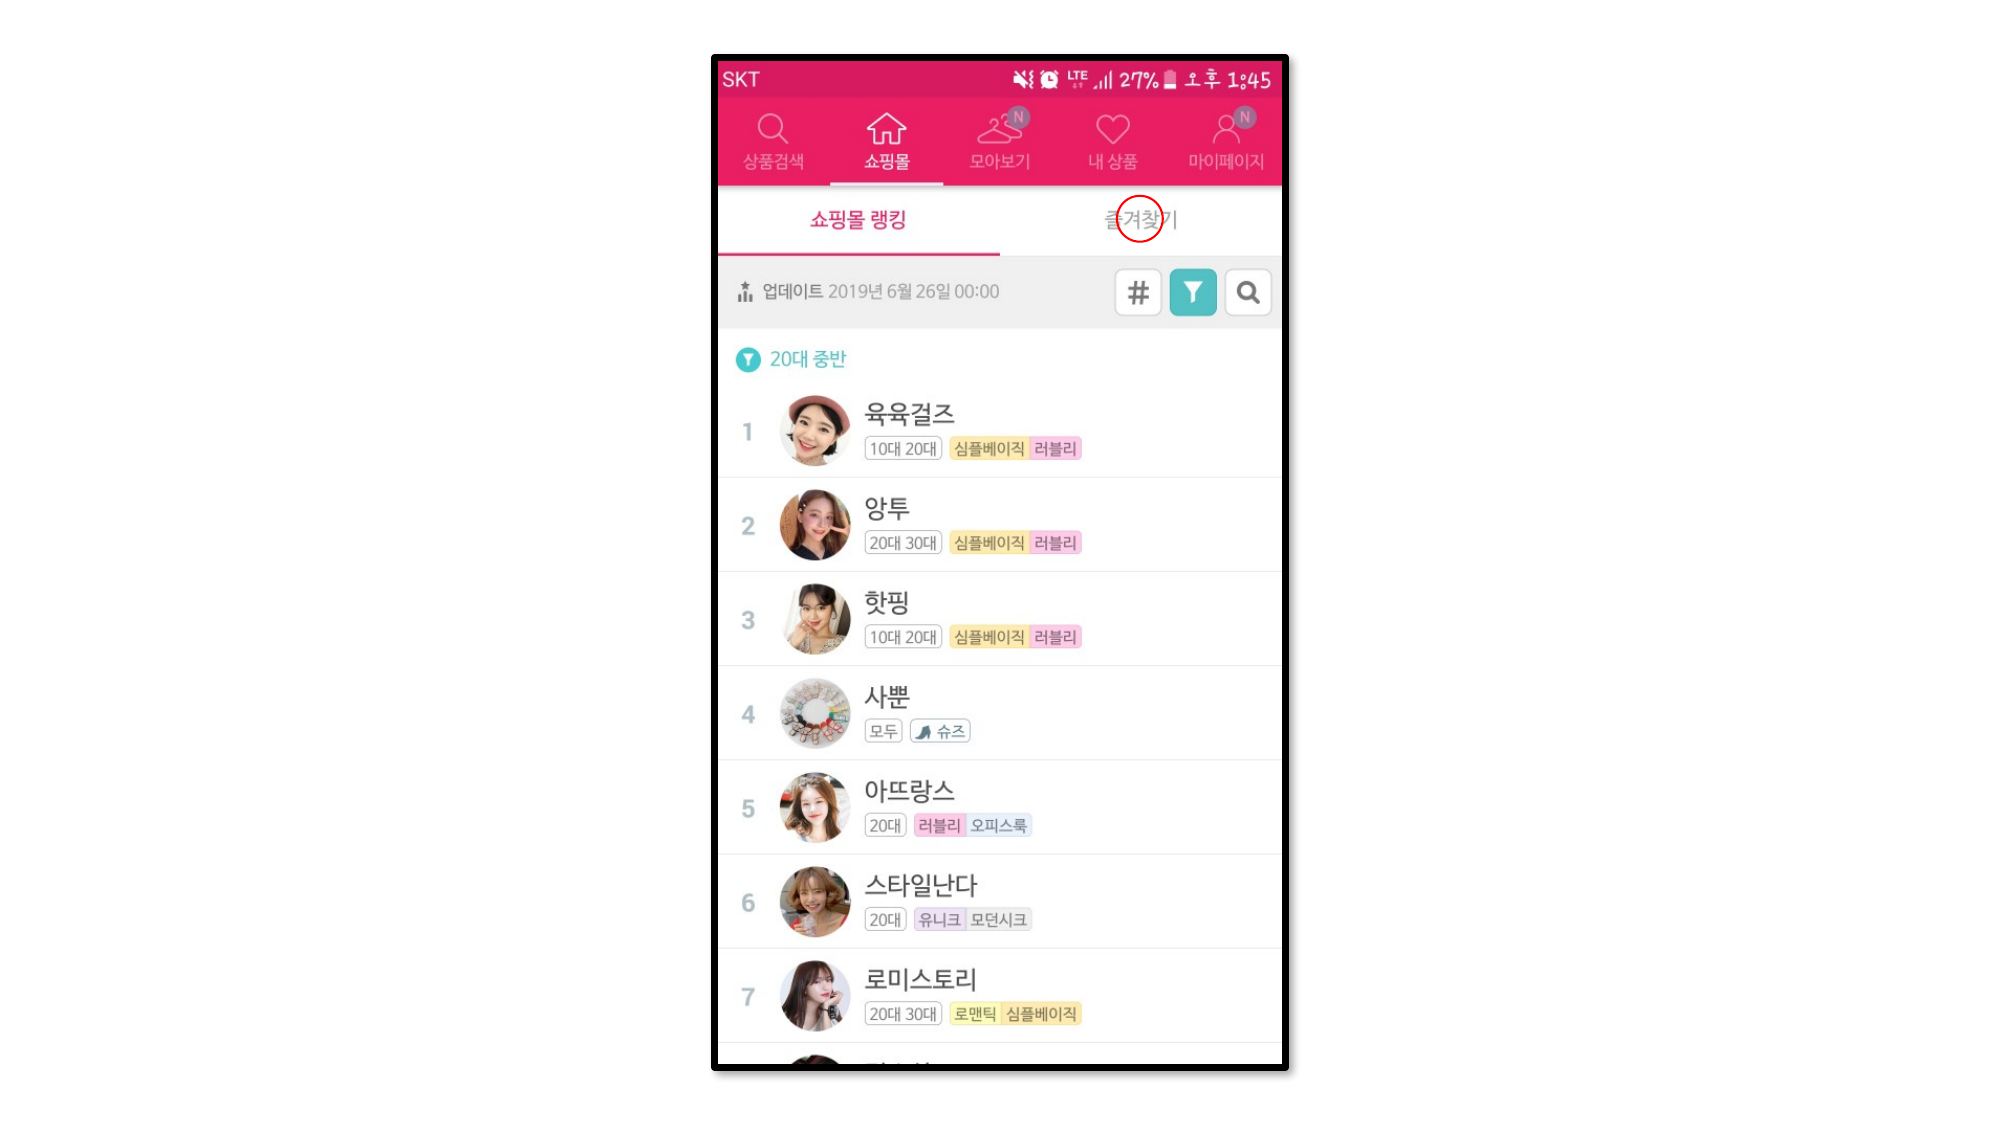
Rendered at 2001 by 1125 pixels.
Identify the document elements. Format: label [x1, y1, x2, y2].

picture [717, 60, 1283, 1065]
